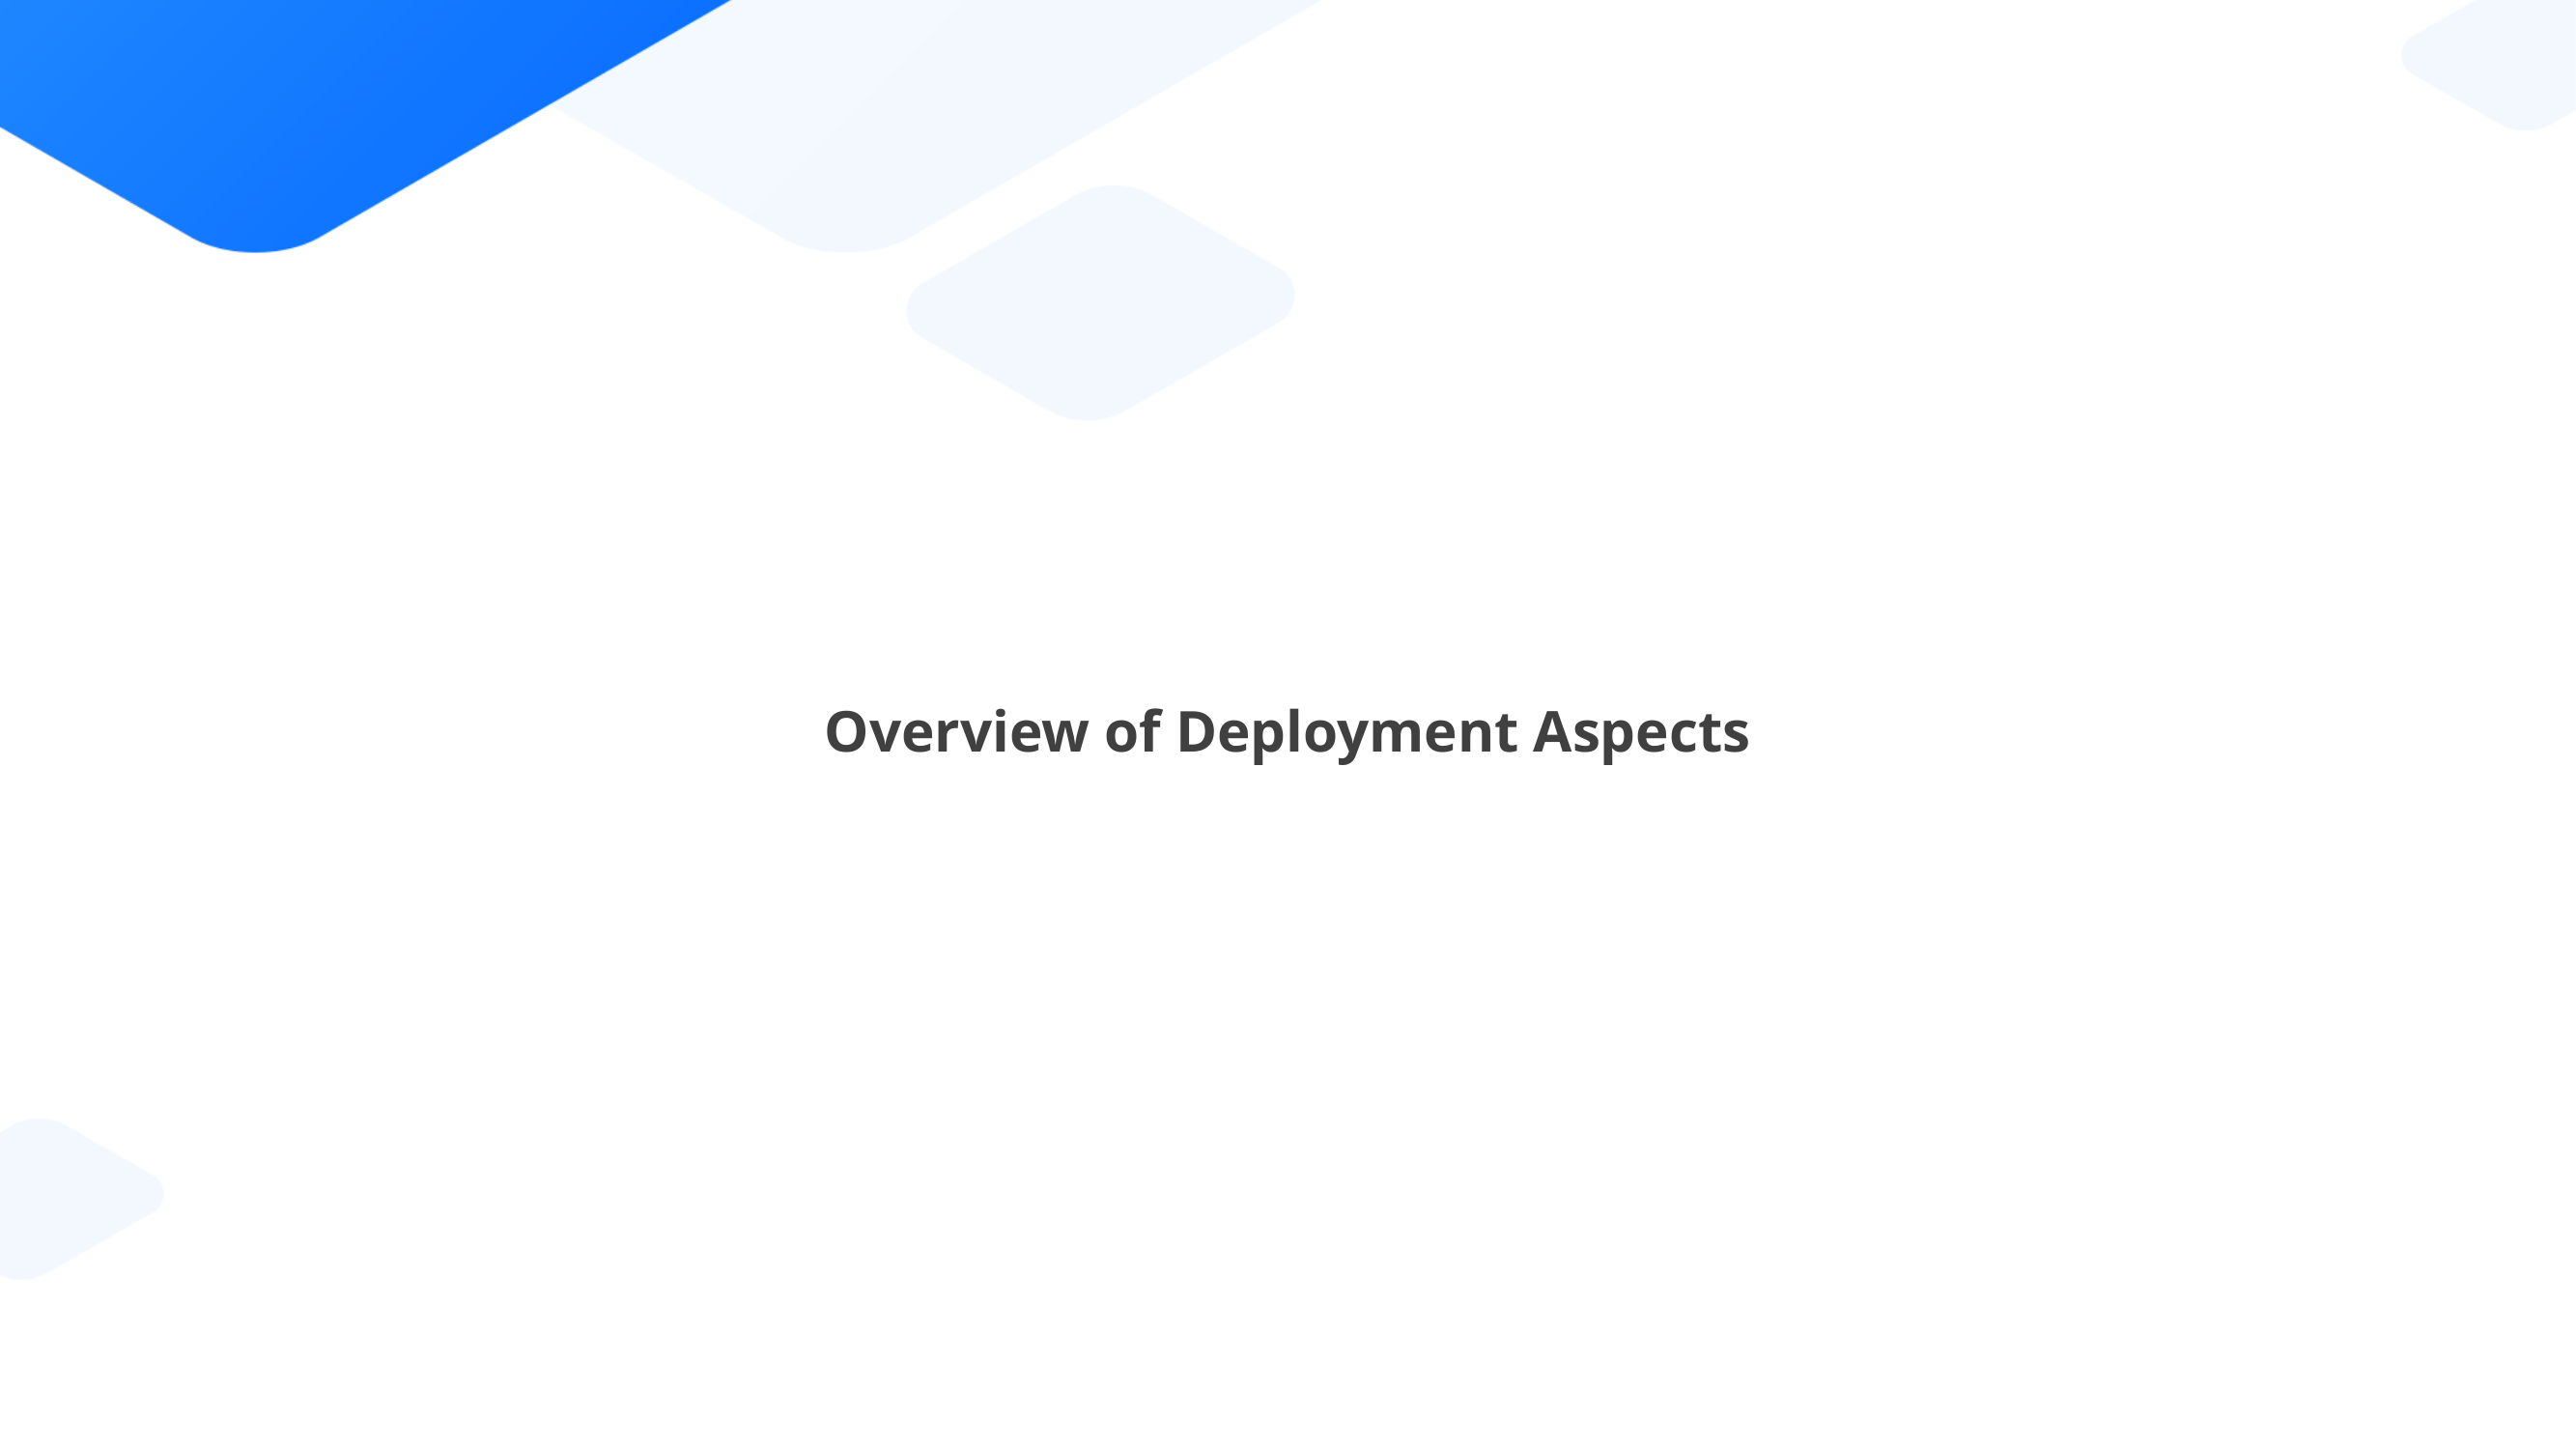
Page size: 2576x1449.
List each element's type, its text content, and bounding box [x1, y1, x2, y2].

picture [0, 0, 2576, 1449]
list Overview of Deployment Aspects [142, 651, 2434, 797]
